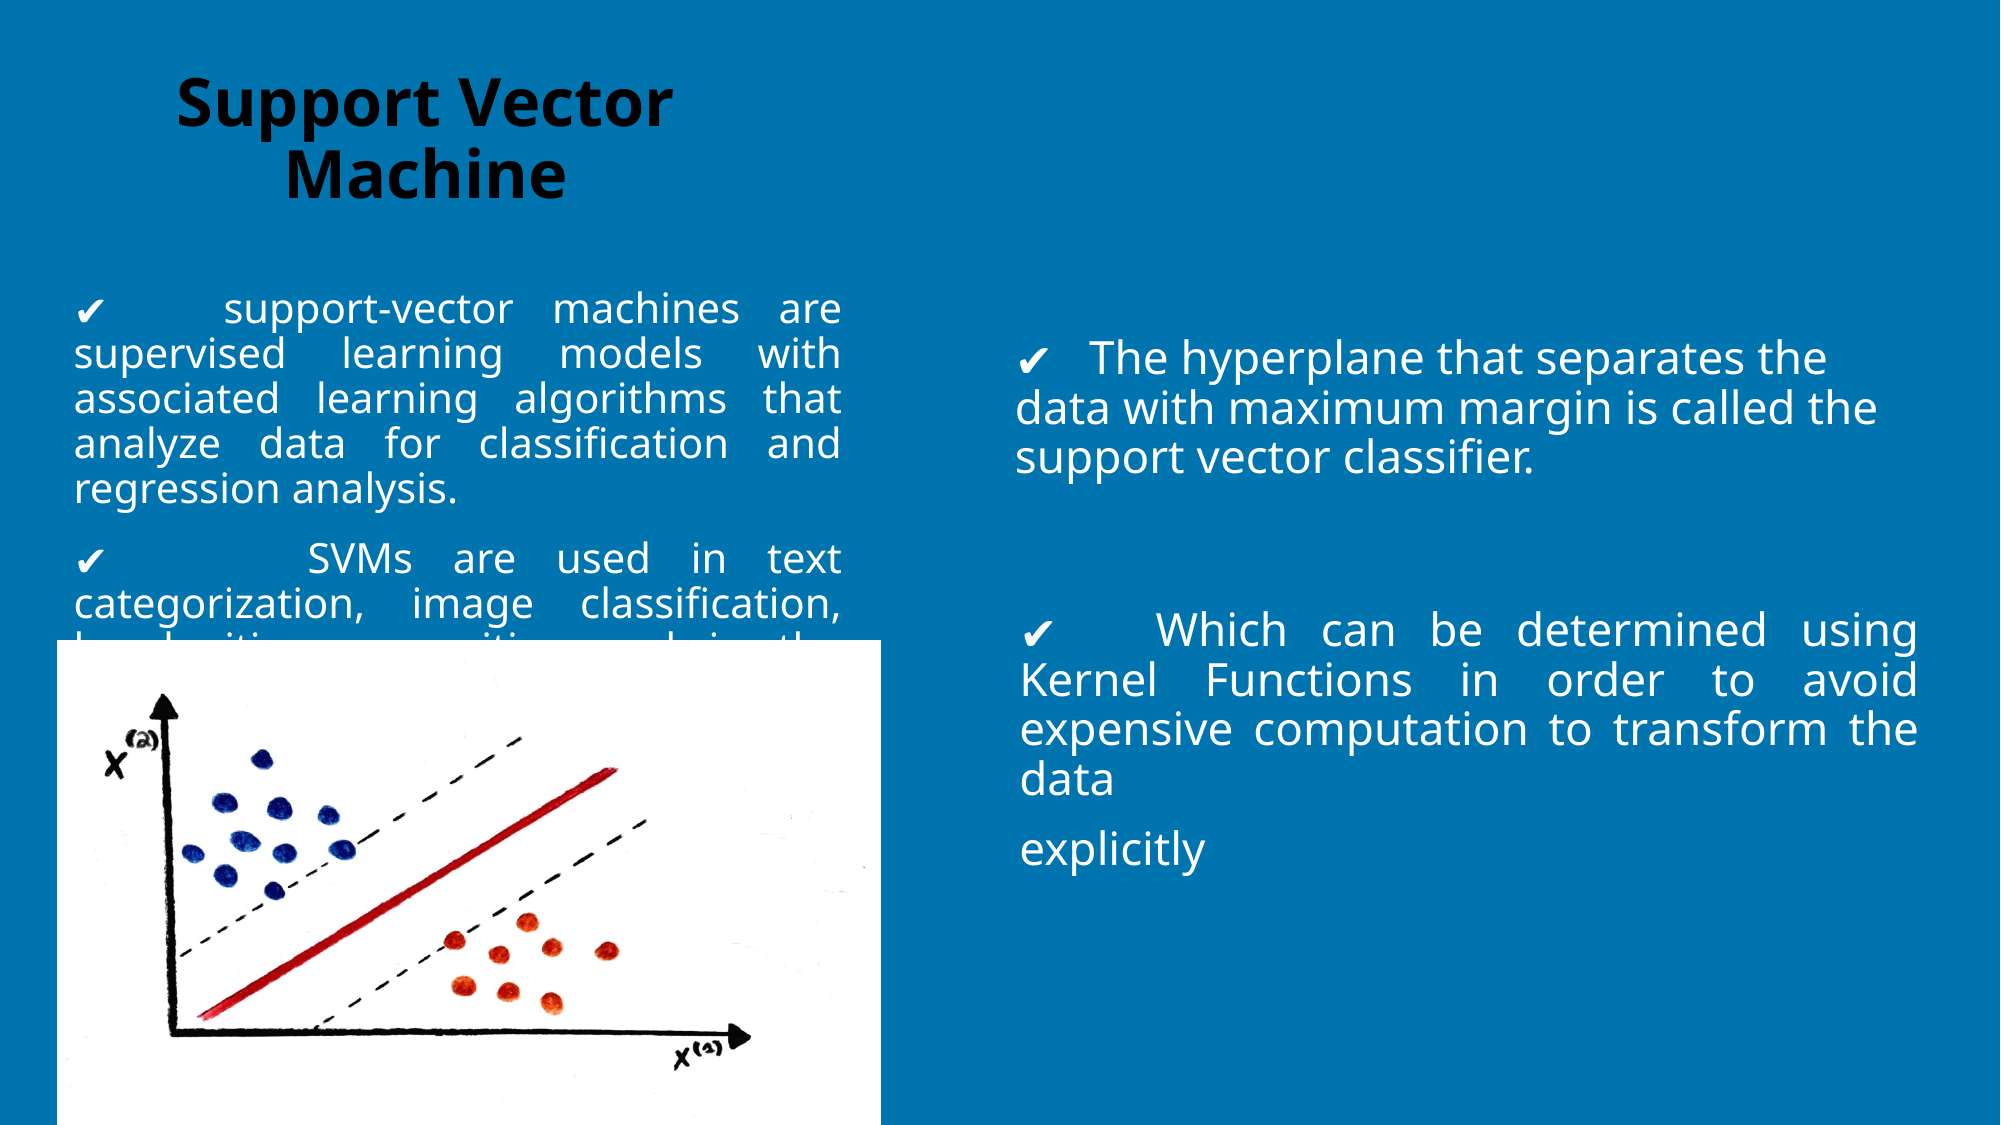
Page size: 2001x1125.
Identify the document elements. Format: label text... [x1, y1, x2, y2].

list support-vector machines are supervised learning models with associated learning algorithms that analyze data for classification and regression analysis. SVMs are used in text categorization, image classification, handwriting recognition and in the sciences. [58, 280, 858, 639]
title Support Vector Machine [91, 0, 761, 265]
picture [58, 640, 880, 1125]
list The hyperplane that separates the data with maximum margin is called the support vector classifier. [999, 327, 1931, 981]
list Which can be determined using Kernel Functions in order to avoid expensive computation to transform the data explicitly [1004, 599, 1935, 1125]
